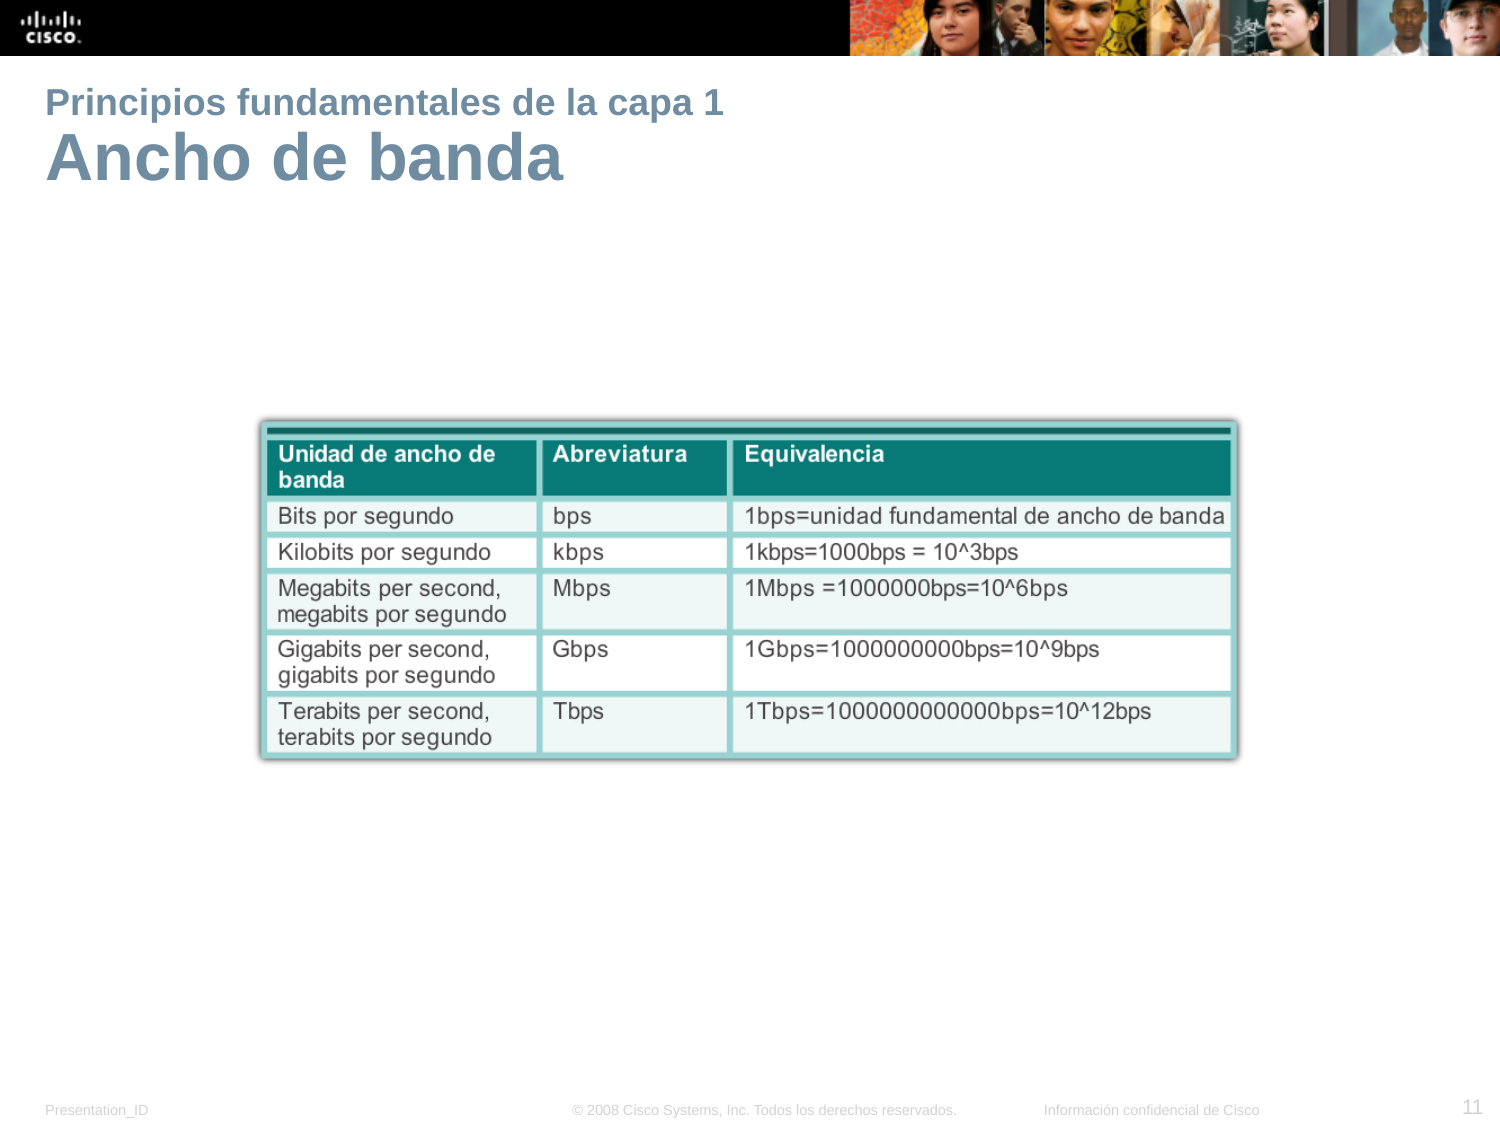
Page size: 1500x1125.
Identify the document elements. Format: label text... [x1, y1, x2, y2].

title Principios fundamentales de la capa 1 Ancho de banda [31, 64, 1471, 203]
picture [238, 393, 1262, 789]
picture [0, 0, 1500, 56]
